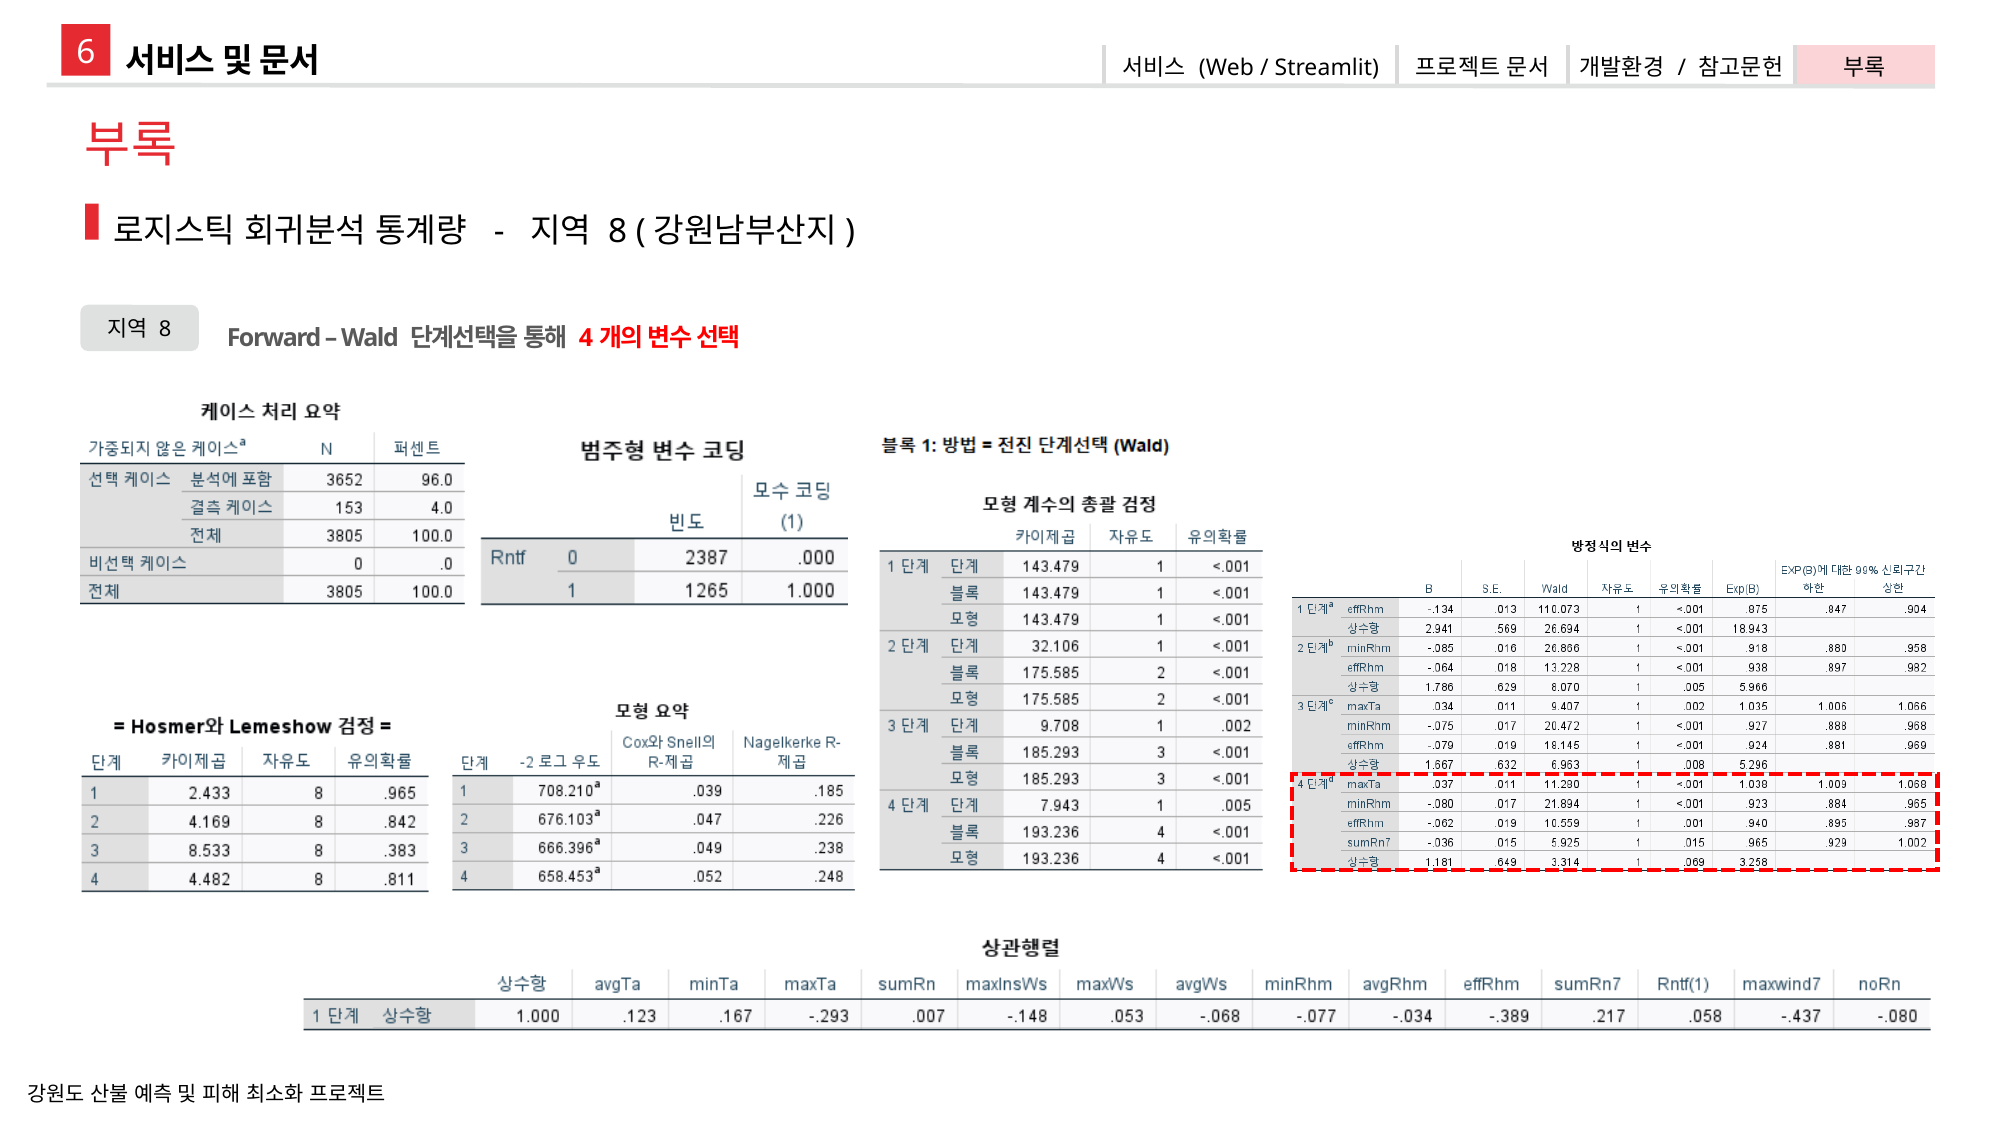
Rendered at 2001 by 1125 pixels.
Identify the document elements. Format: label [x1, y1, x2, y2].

text_box [61, 24, 321, 81]
picture [475, 417, 848, 610]
table_header [1106, 45, 1395, 83]
picture [876, 424, 1269, 873]
text_box [80, 293, 1447, 355]
picture [74, 702, 437, 899]
text_box [27, 1081, 386, 1107]
text_box [84, 182, 1821, 257]
text_box [301, 925, 1938, 1036]
picture [1292, 534, 1938, 872]
picture [450, 697, 860, 893]
table_header [1399, 45, 1566, 83]
table_header [1570, 45, 1793, 83]
picture [80, 391, 469, 607]
text_box [85, 112, 565, 173]
table_header [1797, 45, 1935, 83]
